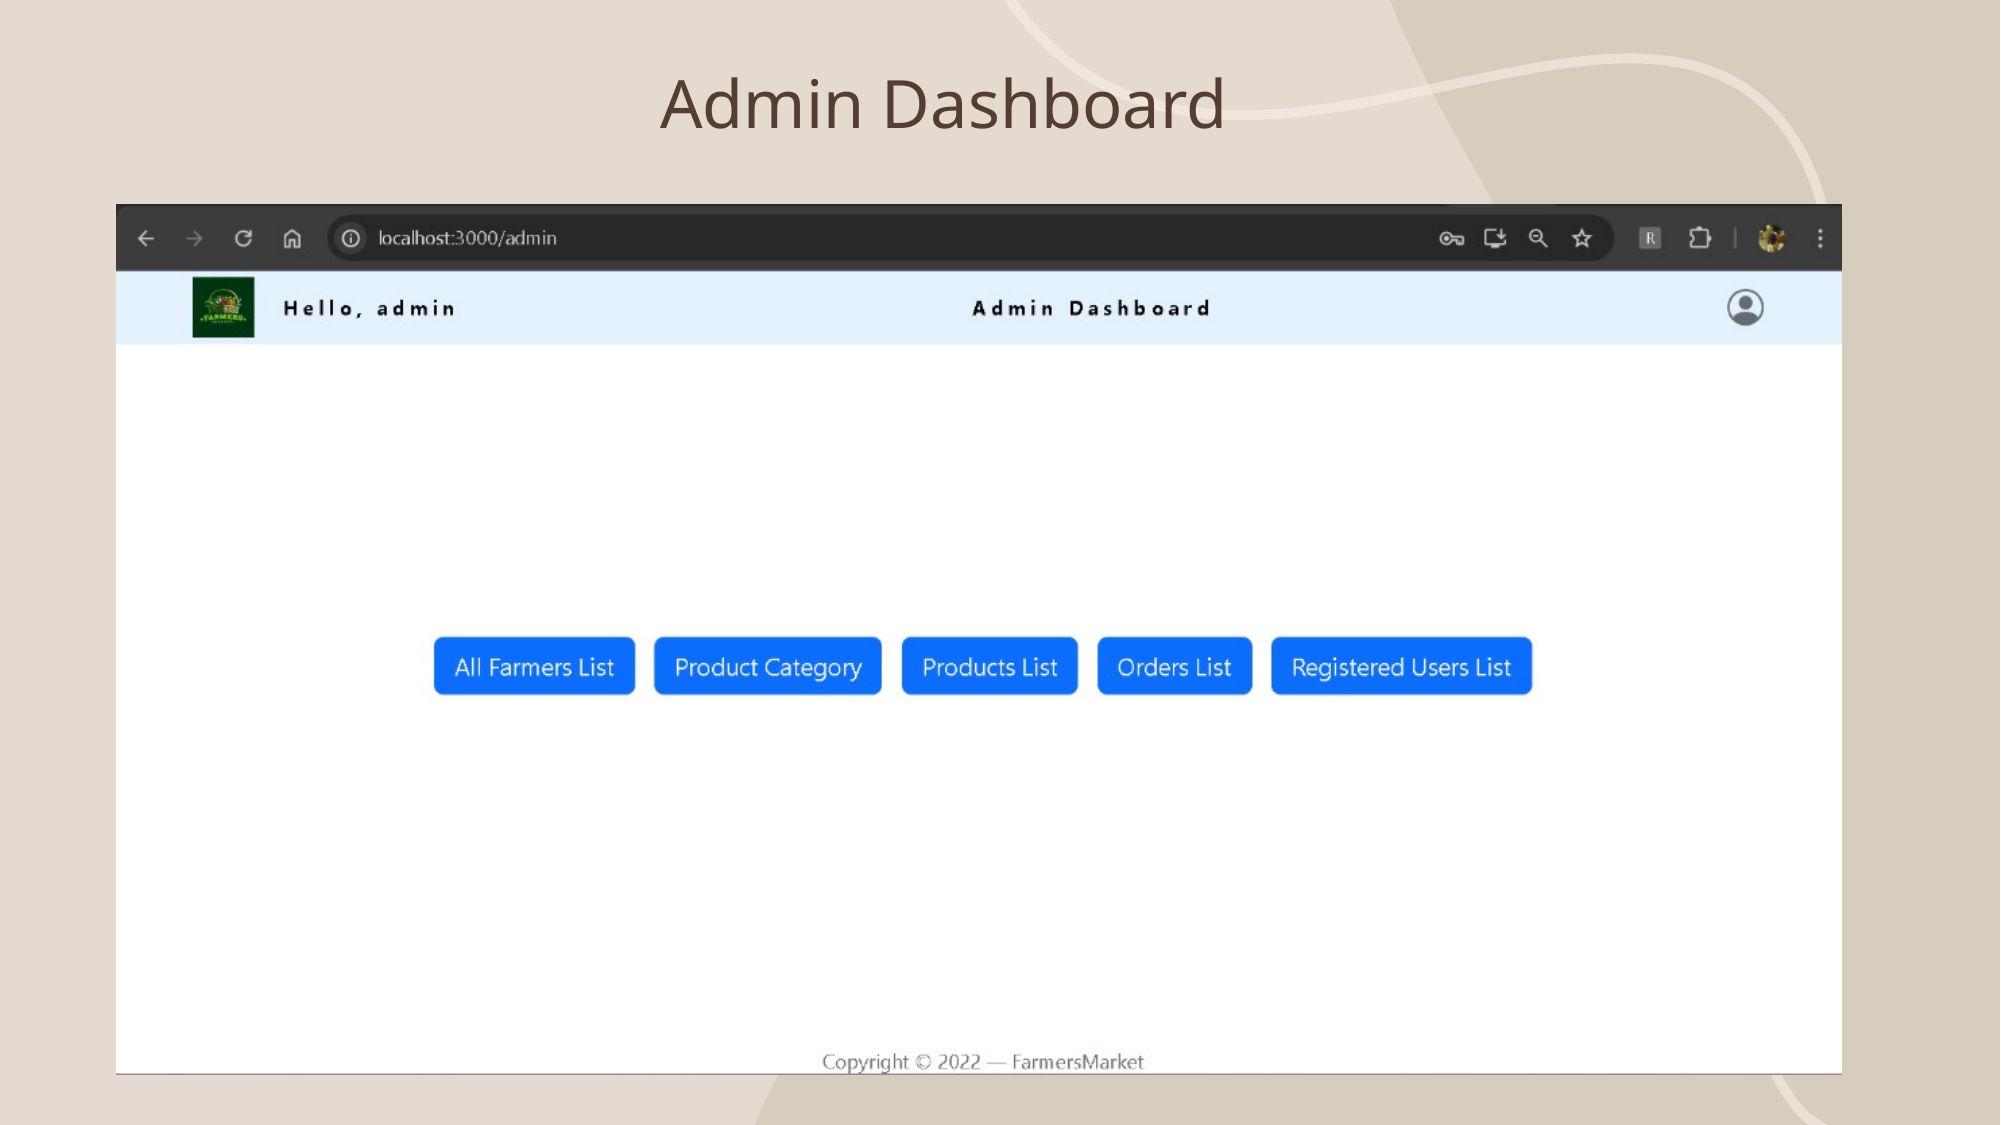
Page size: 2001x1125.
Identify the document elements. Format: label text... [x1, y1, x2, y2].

picture [116, 204, 1842, 1075]
title Admin Dashboard [645, 0, 2000, 150]
